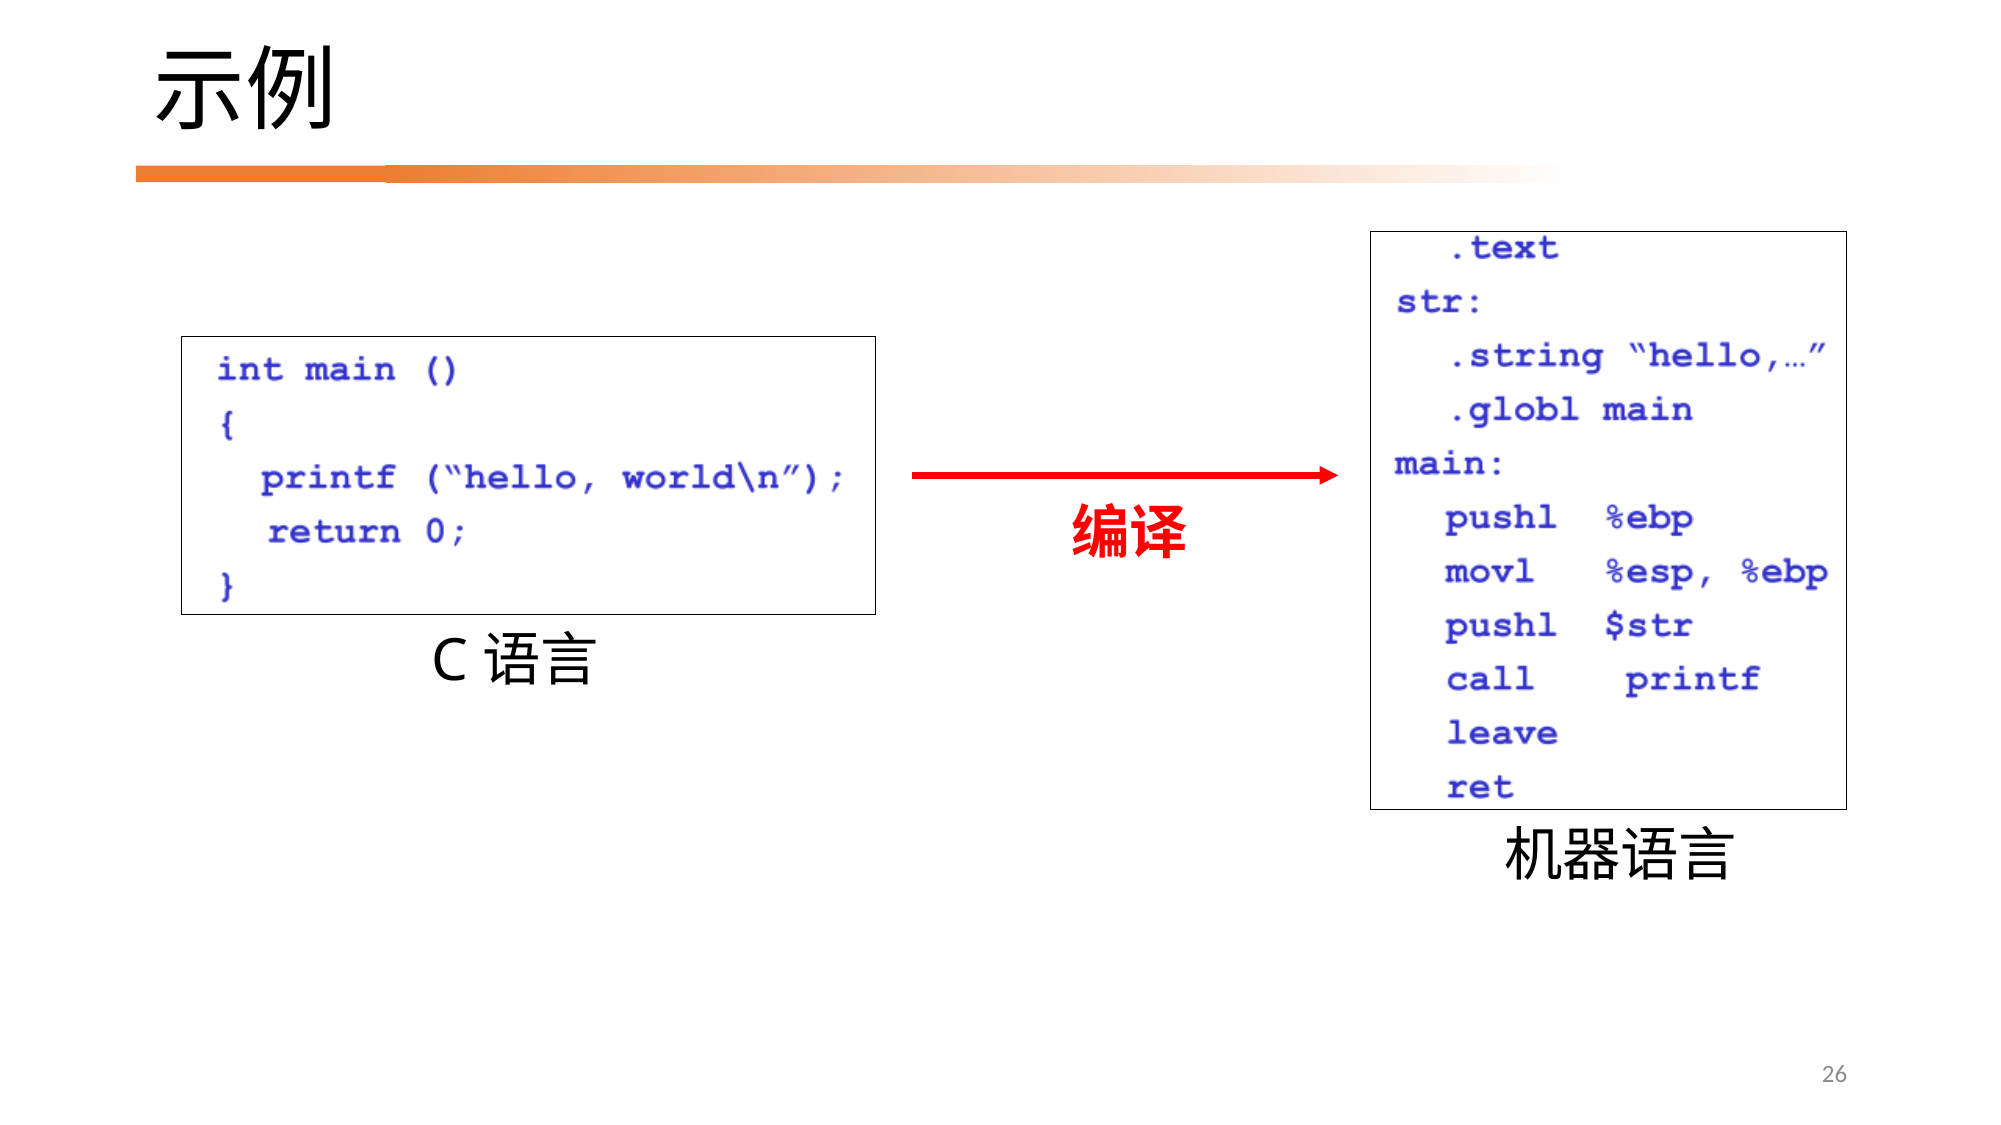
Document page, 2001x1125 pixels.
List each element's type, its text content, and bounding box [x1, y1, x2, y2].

text_box 机器语言 [1489, 810, 1786, 895]
text_box C语言 [416, 615, 674, 700]
title 示例 [138, 25, 1810, 160]
picture [1370, 231, 1847, 810]
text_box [911, 475, 1339, 574]
slide_number 26 [1412, 1042, 1863, 1103]
picture [181, 336, 876, 615]
